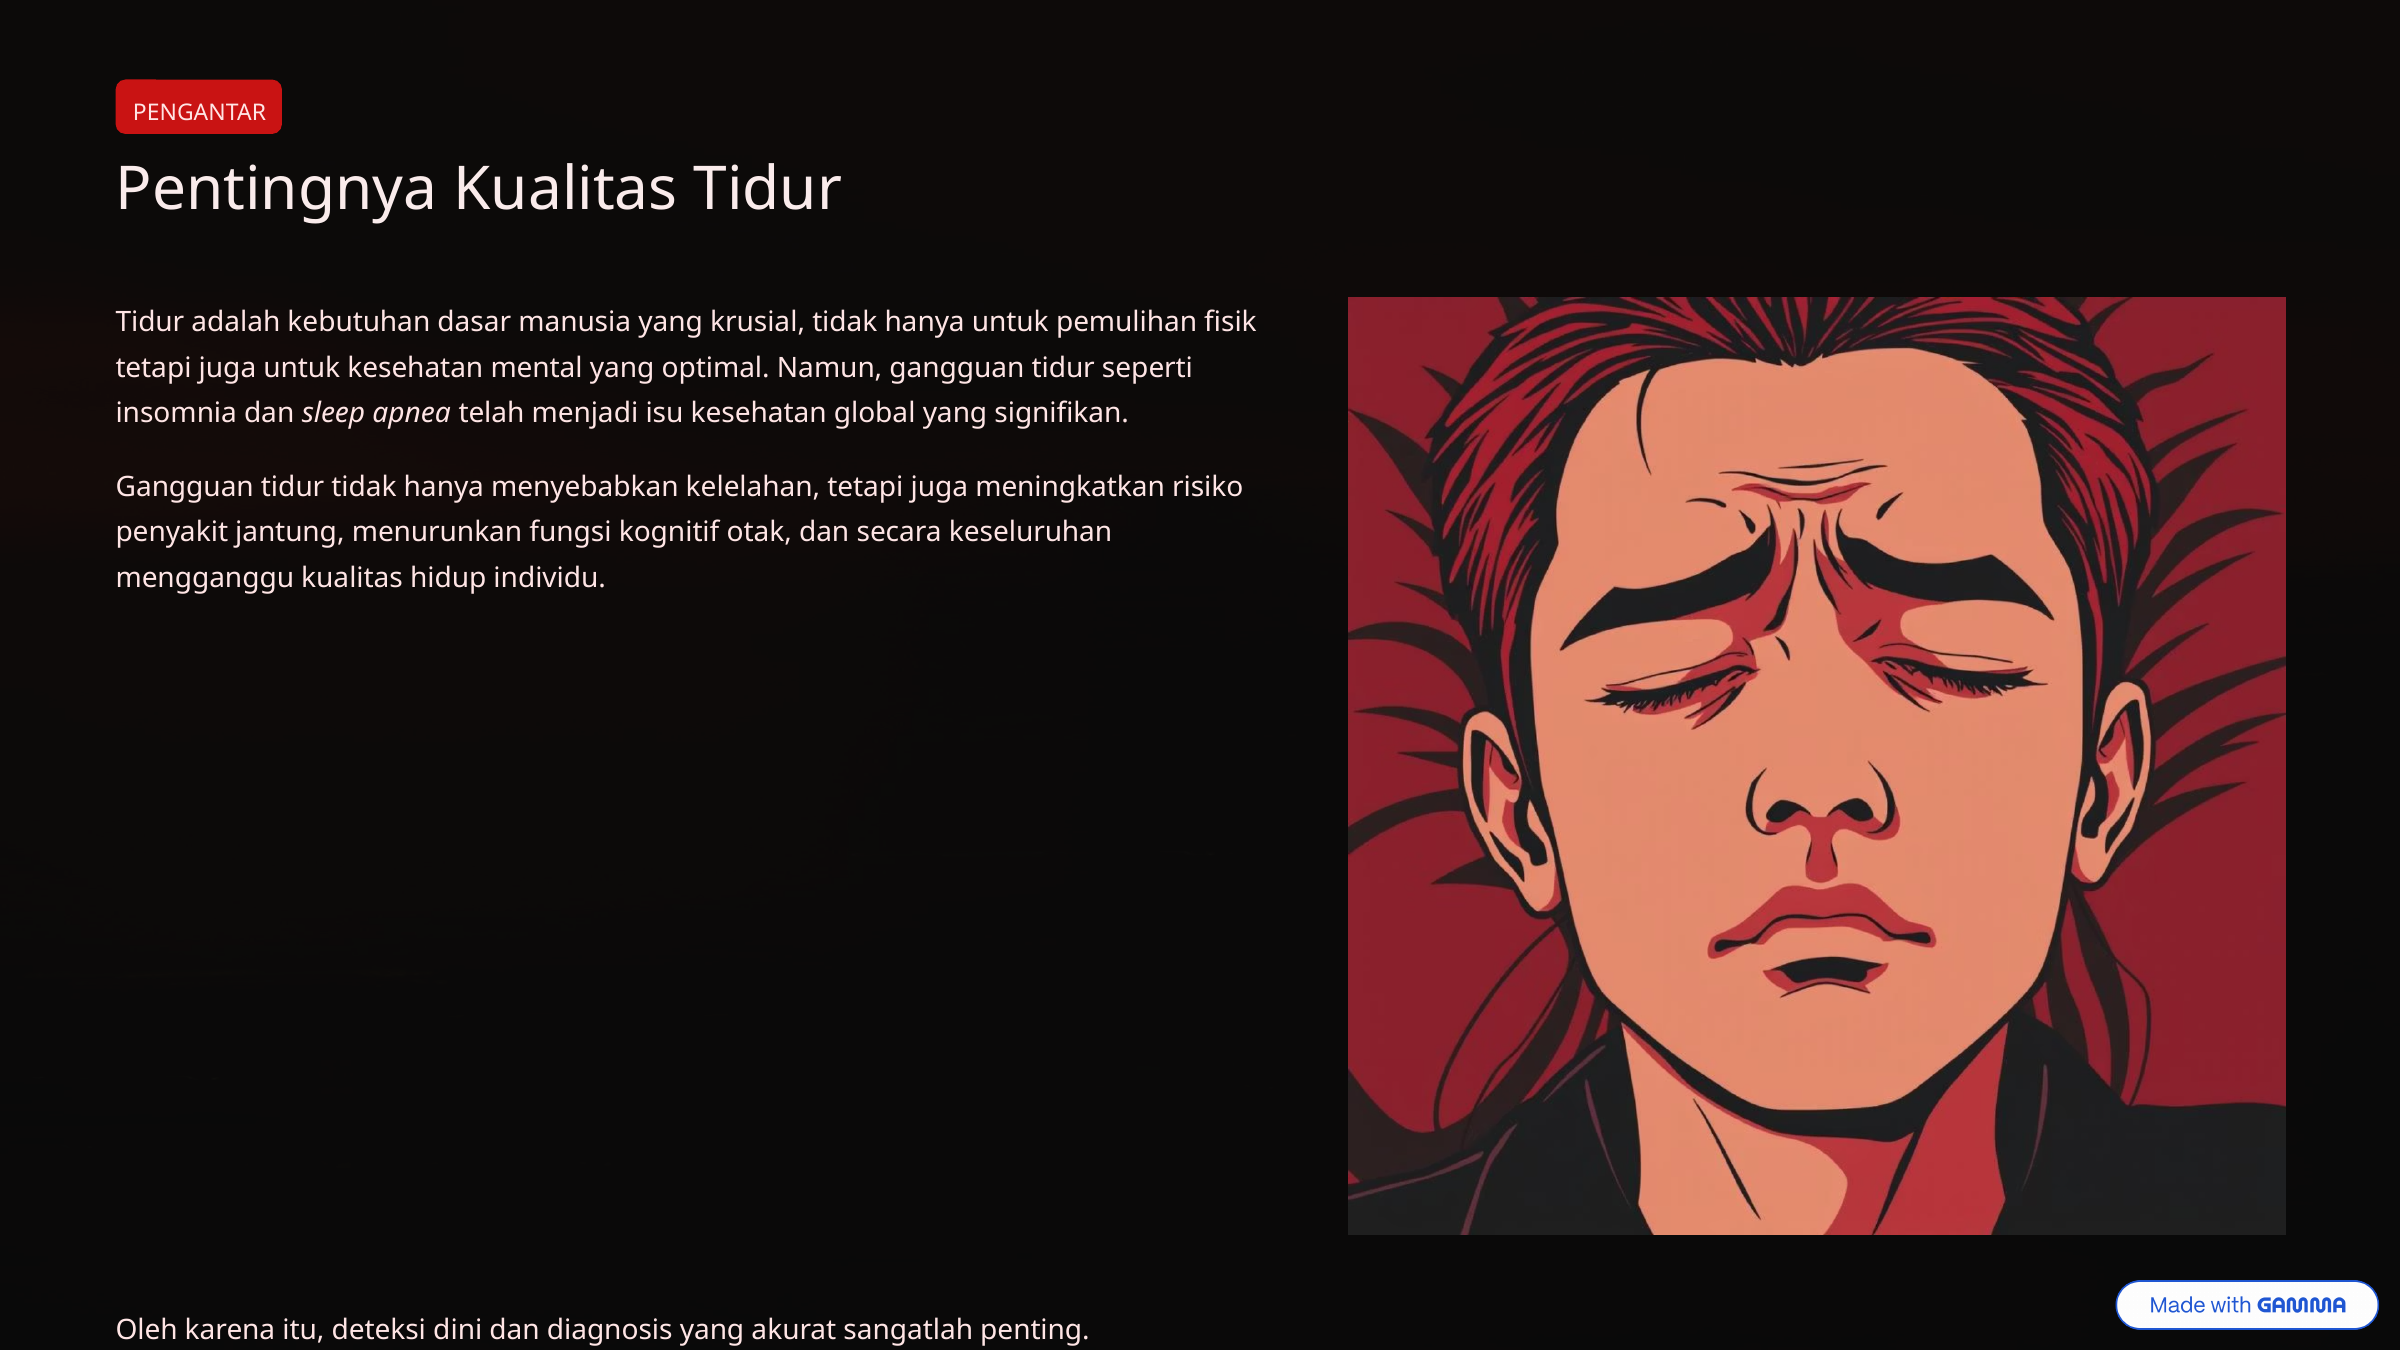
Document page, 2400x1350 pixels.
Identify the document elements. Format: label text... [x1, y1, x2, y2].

picture [2106, 1271, 2389, 1339]
text_box Pentingnya Kualitas Tidur [115, 145, 1055, 222]
text_box Tidur adalah kebutuhan dasar manusia yang krusial, tidak hanya untuk pemulihan fisik tetapi juga untuk kesehatan mental yang optimal. Namun, gangguan tidur seperti insomnia dan sleep apnea telah menjadi isu kesehatan global yang signifikan. [115, 290, 1277, 430]
text_box PENGANTAR [132, 88, 265, 126]
picture [1348, 297, 2286, 1235]
text_box [115, 79, 282, 134]
text_box Gangguan tidur tidak hanya menyebabkan kelelahan, tetapi juga meningkatkan risiko penyakit jantung, menurunkan fungsi kognitif otak, dan secara keseluruhan mengganggu kualitas hidup individu. [115, 455, 1277, 595]
text_box Oleh karena itu, deteksi dini dan diagnosis yang akurat sangatlah penting. [115, 1299, 2285, 1346]
